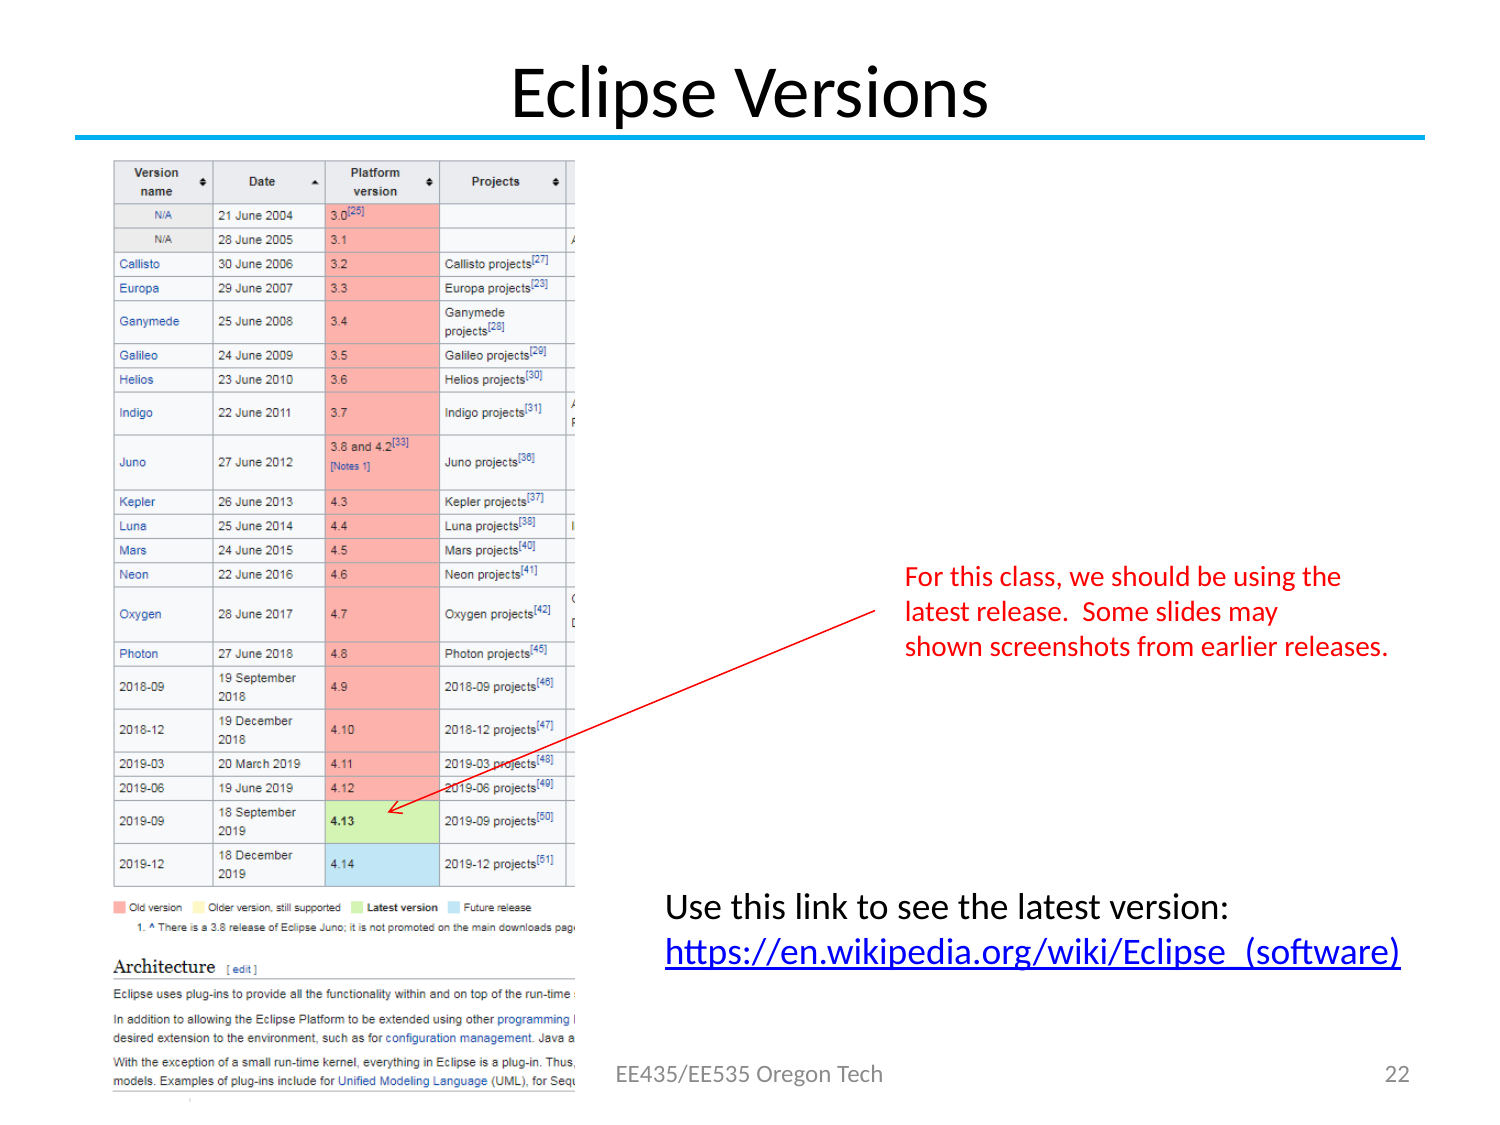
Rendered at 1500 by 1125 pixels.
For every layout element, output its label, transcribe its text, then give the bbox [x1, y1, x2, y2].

text_box For this class, we should be using the latest release. Some slides may shown screenshots from earlier releases. [890, 549, 1405, 670]
footer EE435/EE535 Oregon Tech [579, 1042, 988, 1103]
title Eclipse Versions [75, 45, 1425, 130]
slide_number 22 [1074, 1042, 1425, 1103]
text_box Use this link to see the latest version: https://en.wikipedia.org/wiki/Eclipse_(software) [650, 874, 1458, 1025]
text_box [387, 610, 876, 813]
picture [112, 156, 576, 1102]
